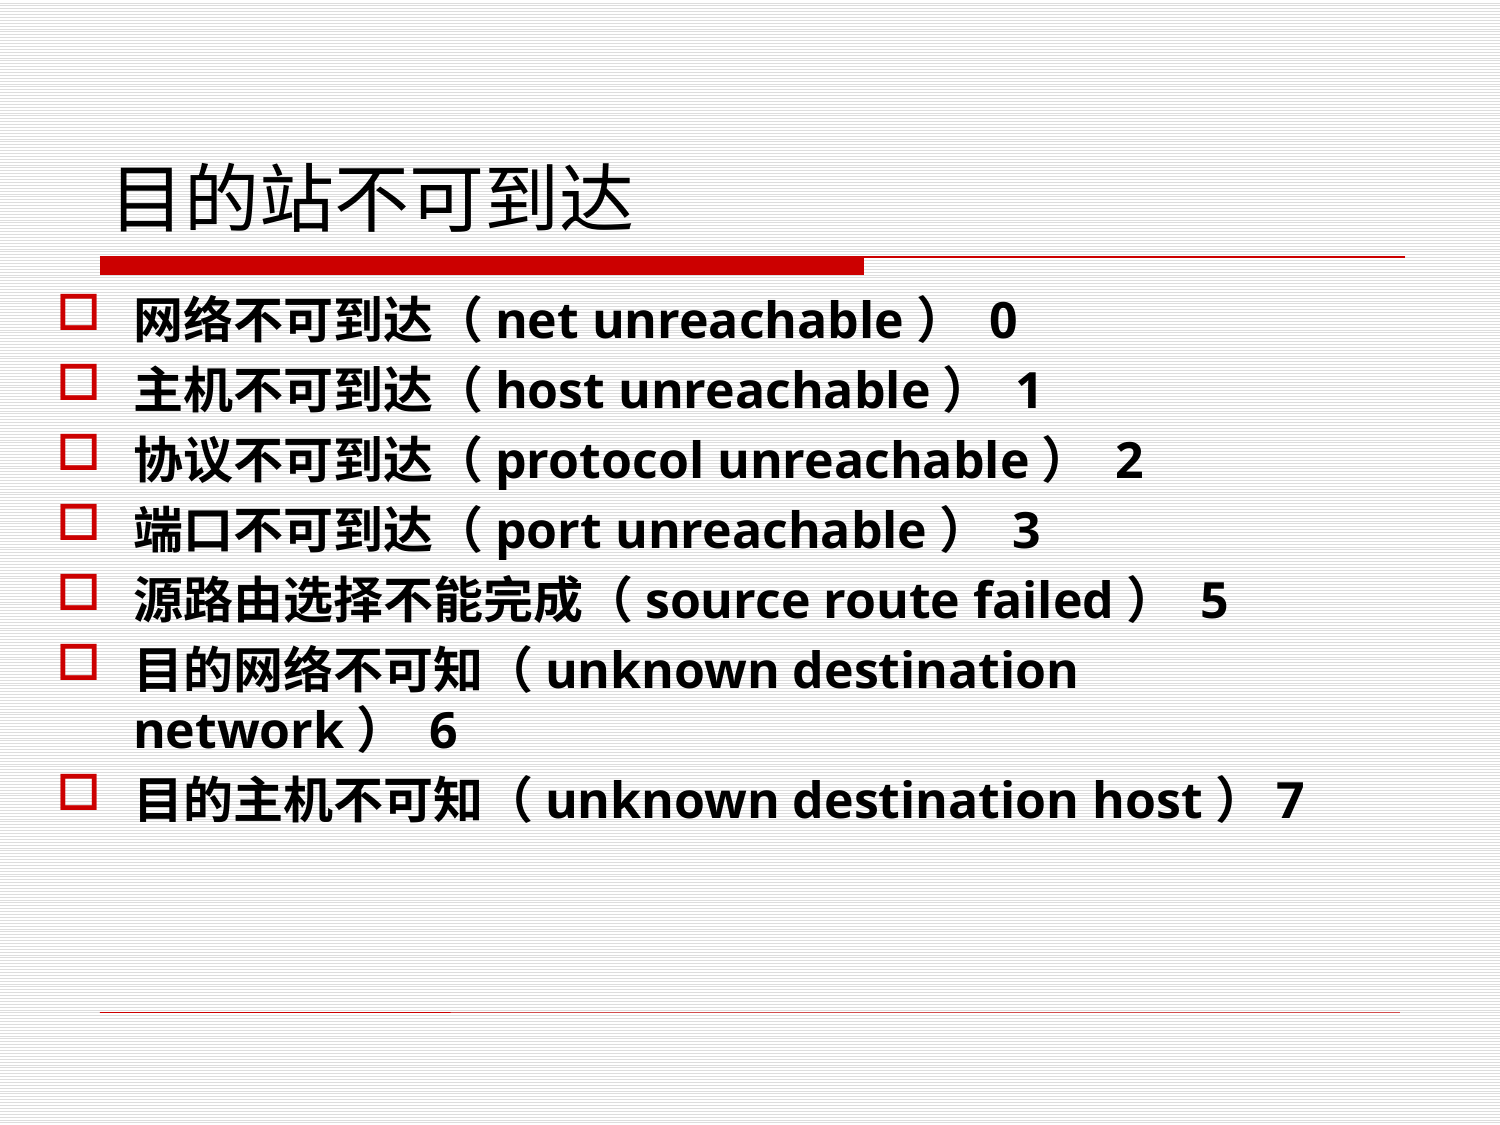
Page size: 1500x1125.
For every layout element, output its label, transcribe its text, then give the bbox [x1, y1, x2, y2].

list 网络不可到达（net unreachable） 0 主机不可到达（host unreachable） 1 协议不可到达（protocol unreachable） 2 端口不可到达（port unreachable） 3 源路由选择不能完成（source route failed） 5 目的网络不可知（unknown destination network） 6 目的主机不可知（unknown destination host）7 [41, 281, 1376, 1095]
title 目的站不可到达 [94, 50, 1407, 250]
